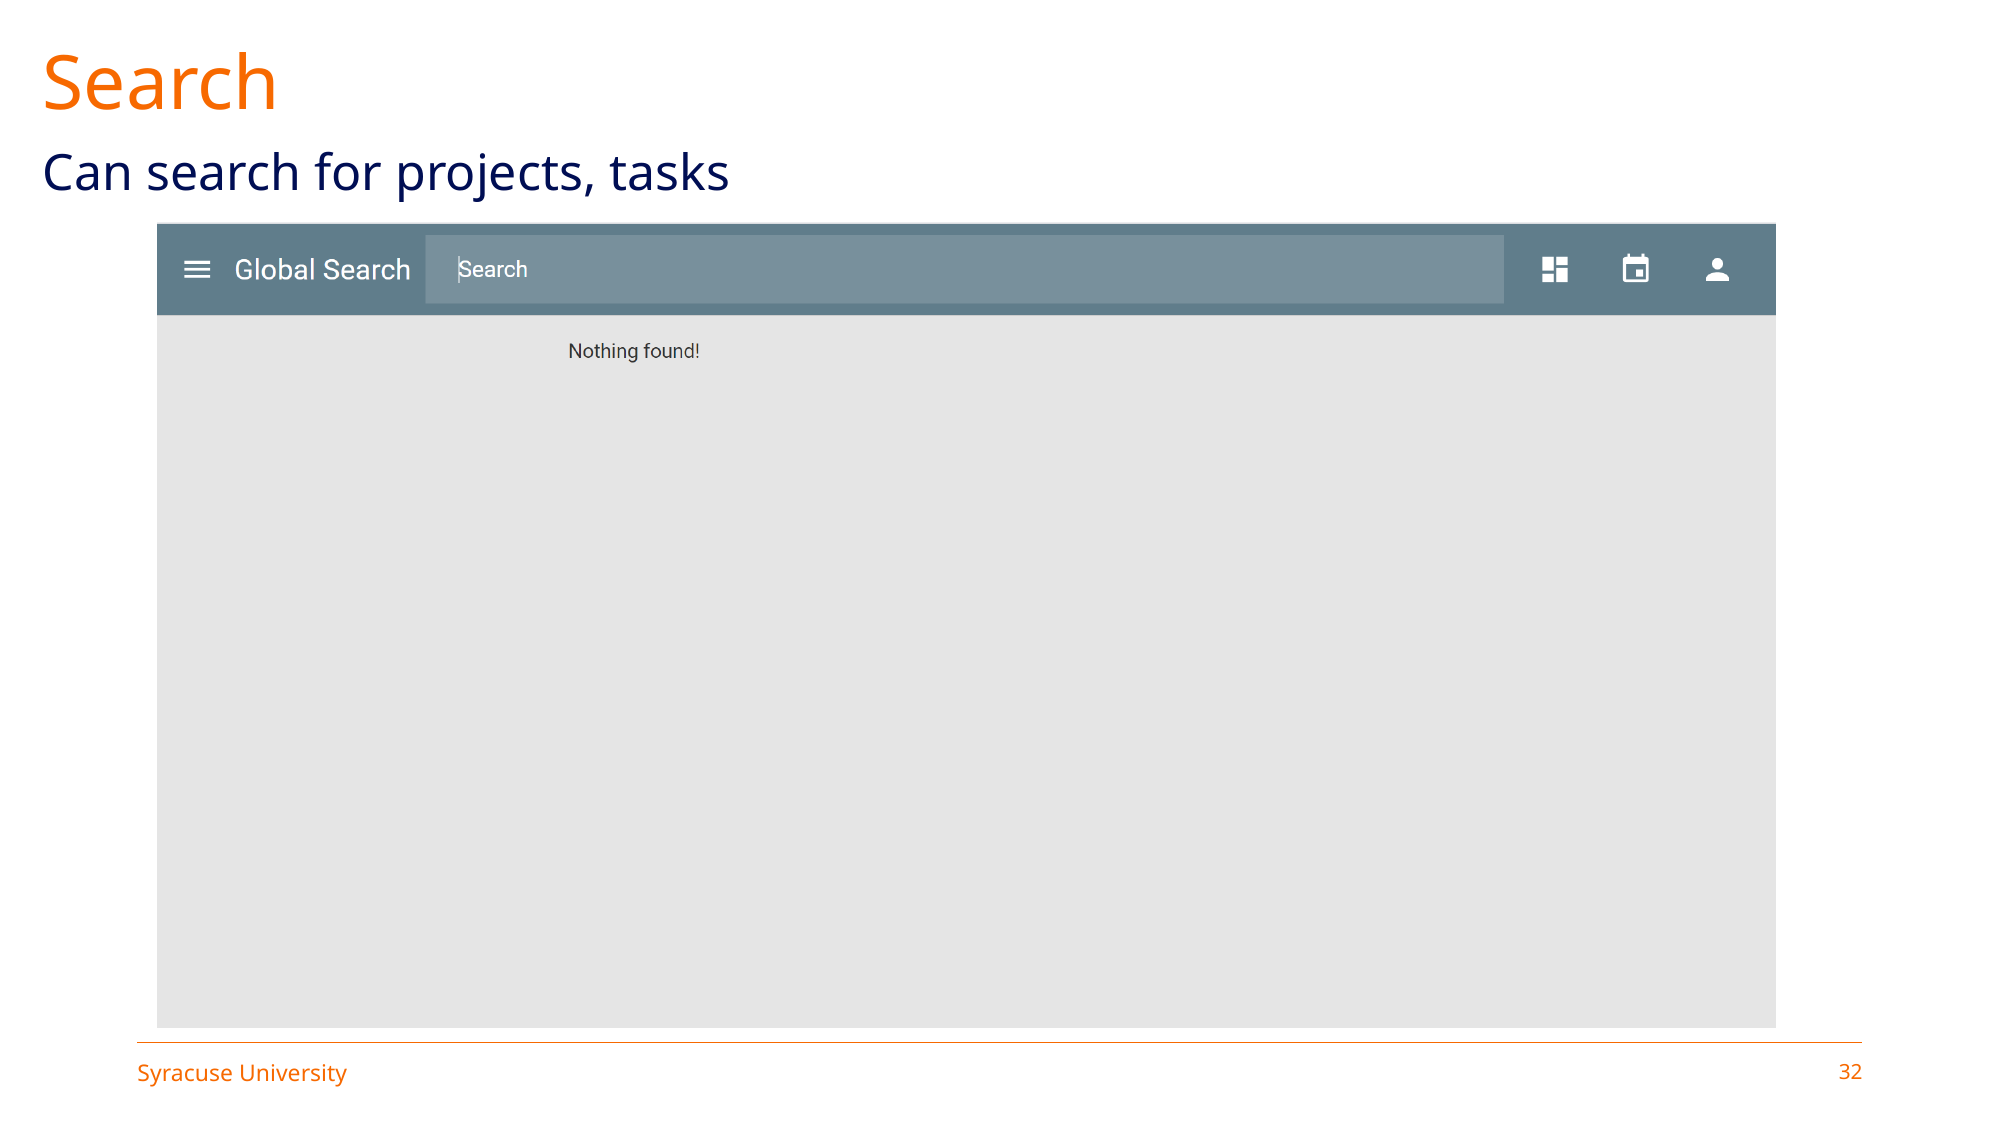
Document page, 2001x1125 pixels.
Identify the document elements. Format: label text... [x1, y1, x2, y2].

picture [157, 221, 1776, 1028]
title Search [42, 17, 1768, 140]
list Can search for projects, tasks [42, 140, 1843, 854]
